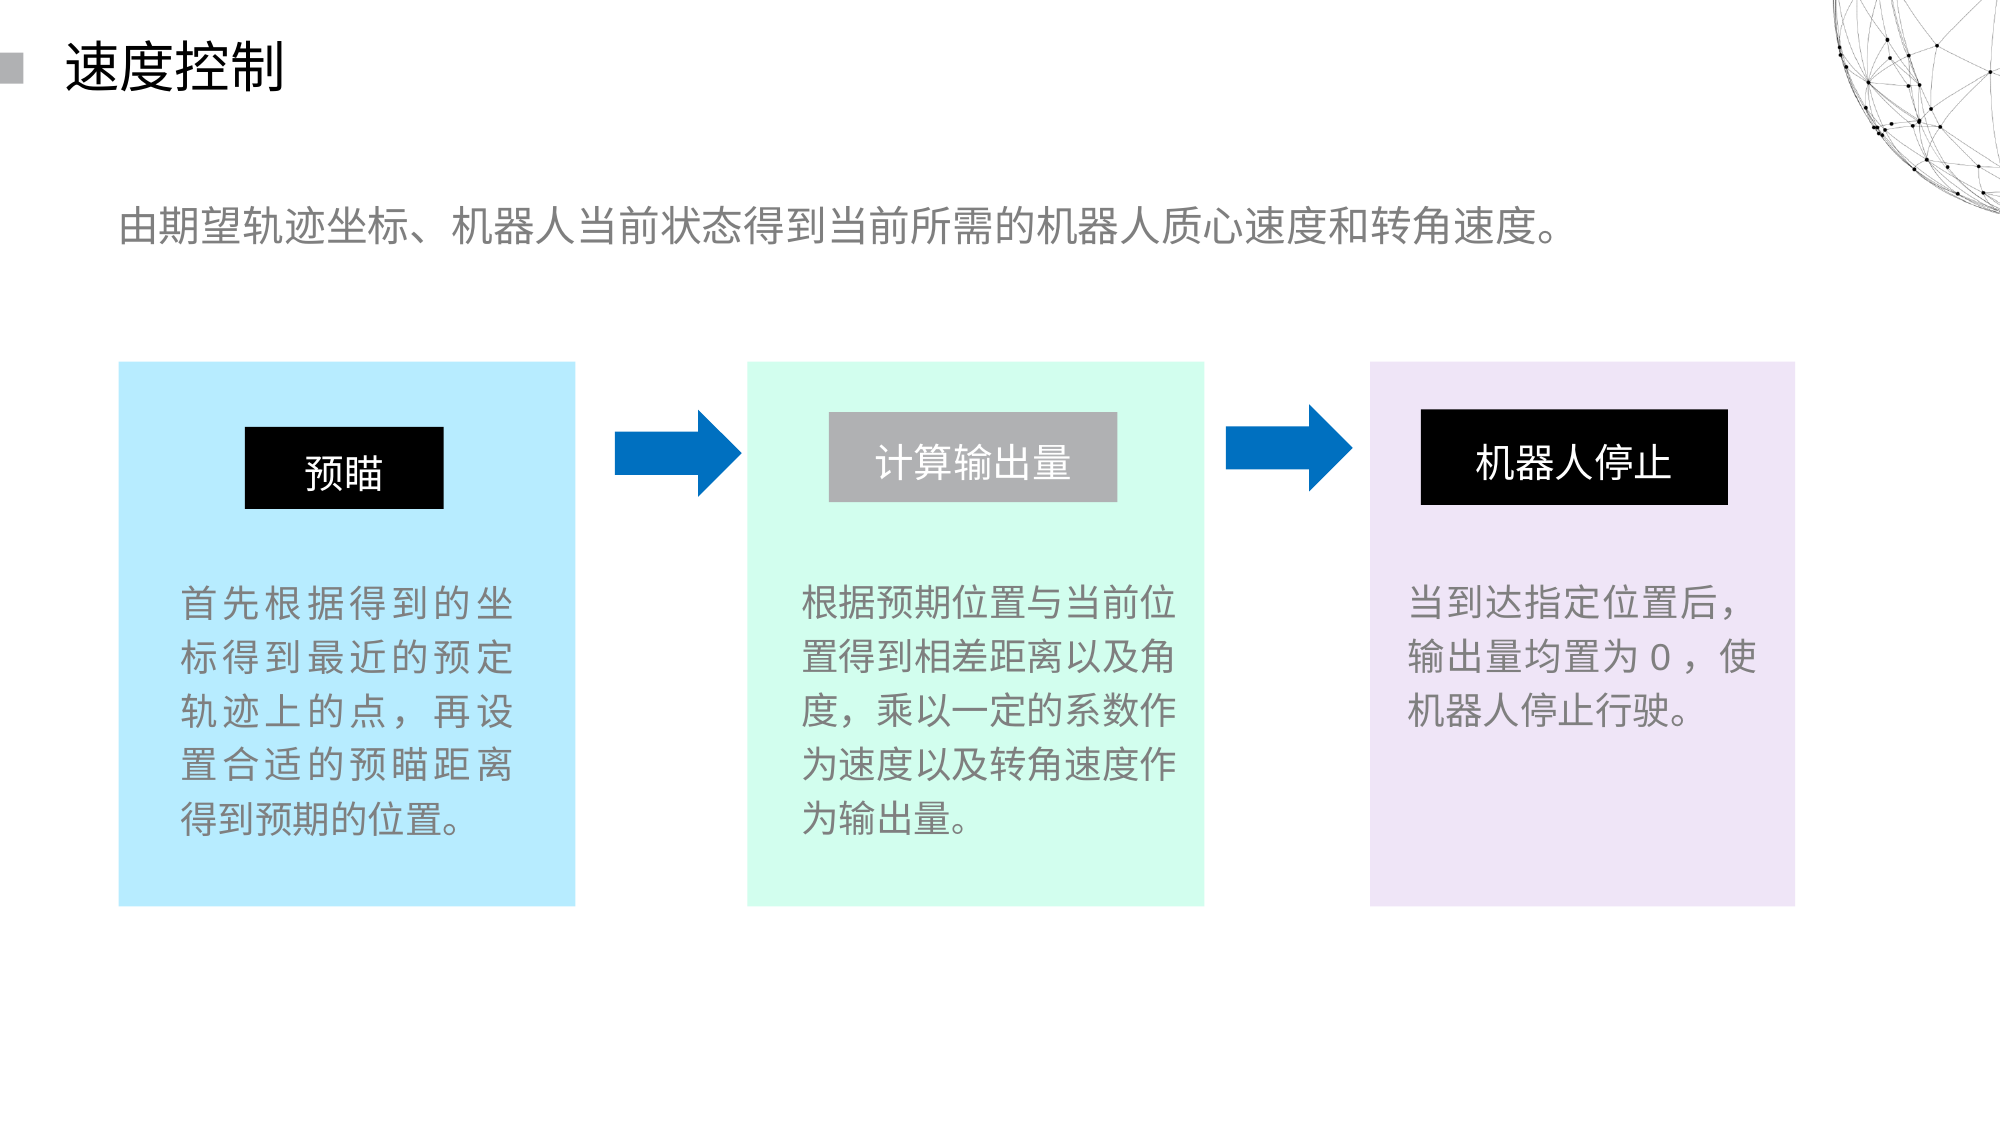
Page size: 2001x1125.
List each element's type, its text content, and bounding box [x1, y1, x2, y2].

text_box [1369, 361, 1796, 907]
text_box 首先根据得到的坐标得到最近的预定轨迹上的点，再设置合适的预瞄距离得到预期的位置。 [165, 563, 529, 848]
text_box 机器人停止 [1420, 408, 1729, 506]
text_box 由期望轨迹坐标、机器人当前状态得到当前所需的机器人质心速度和转角速度。 [102, 191, 1612, 257]
text_box [746, 361, 1205, 907]
text_box 计算输出量 [828, 411, 1118, 503]
text_box 当到达指定位置后，输出量均置为0，使机器人停止行驶。 [1393, 562, 1773, 740]
text_box 速度控制 [49, 25, 301, 107]
text_box [614, 409, 742, 497]
text_box 预瞄 [244, 426, 445, 510]
text_box [0, 52, 24, 85]
text_box [117, 361, 577, 907]
text_box [1225, 404, 1353, 492]
text_box 根据预期位置与当前位置得到相差距离以及角度，乘以一定的系数作为速度以及转角速度作为输出量。 [786, 562, 1192, 848]
picture [711, 0, 2000, 725]
